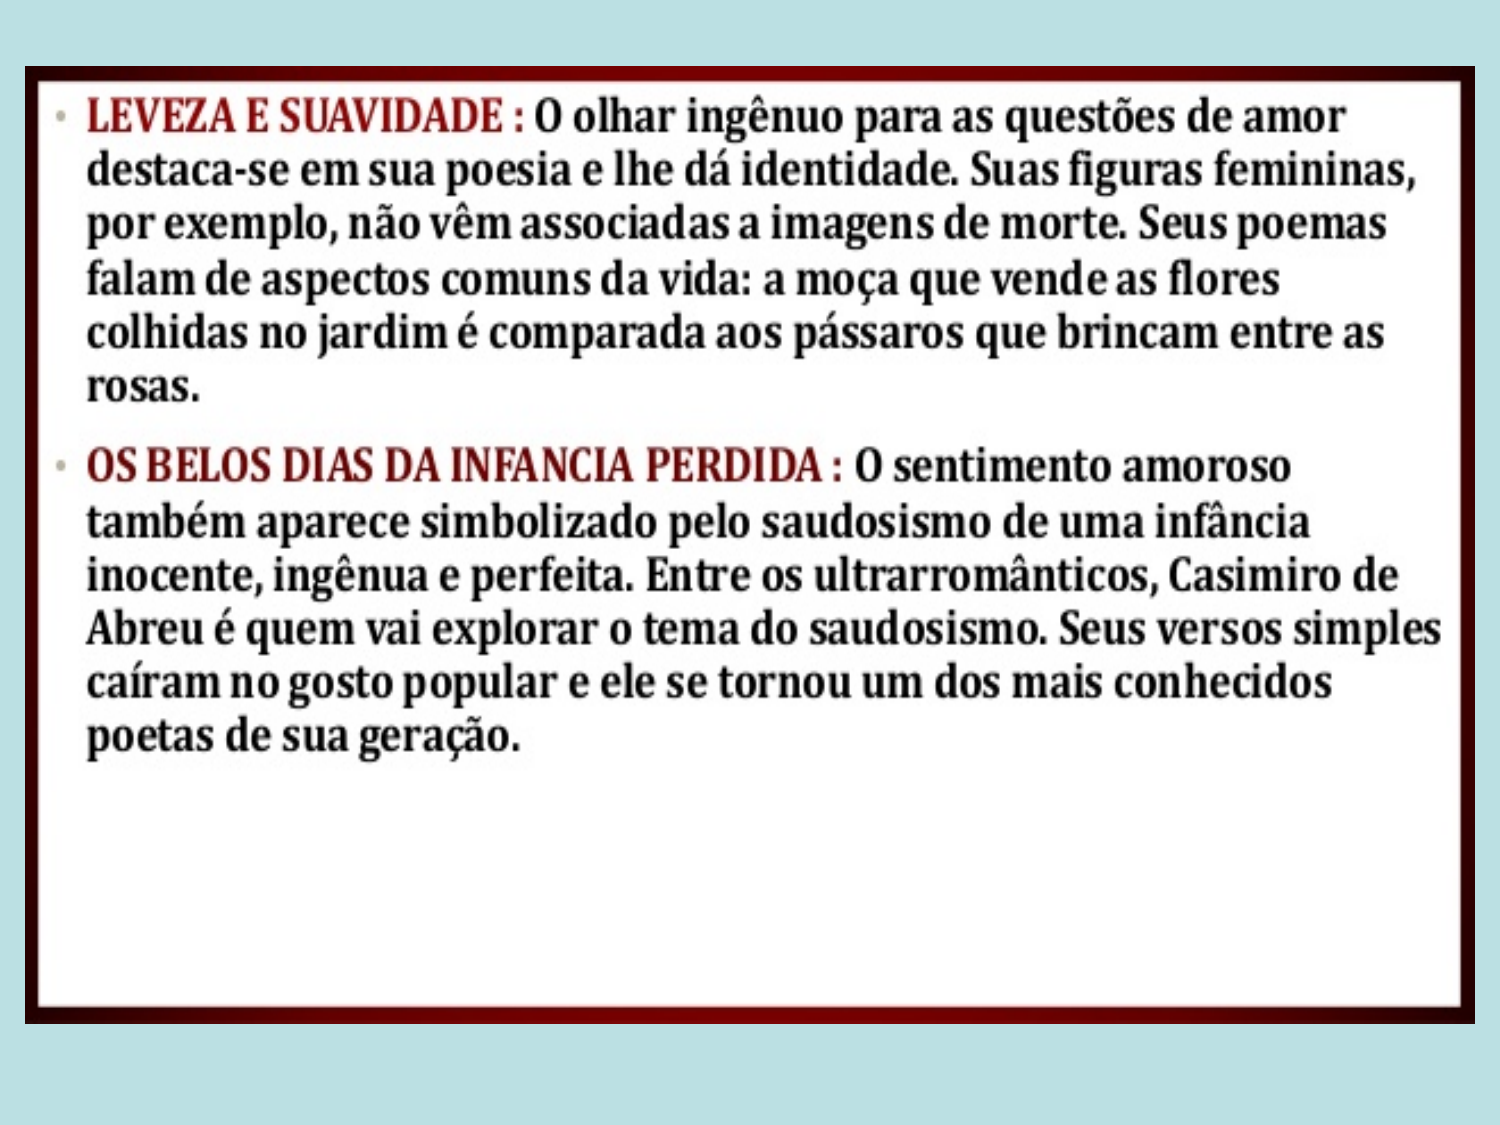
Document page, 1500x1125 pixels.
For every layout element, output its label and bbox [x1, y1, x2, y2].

picture [25, 66, 1475, 1024]
